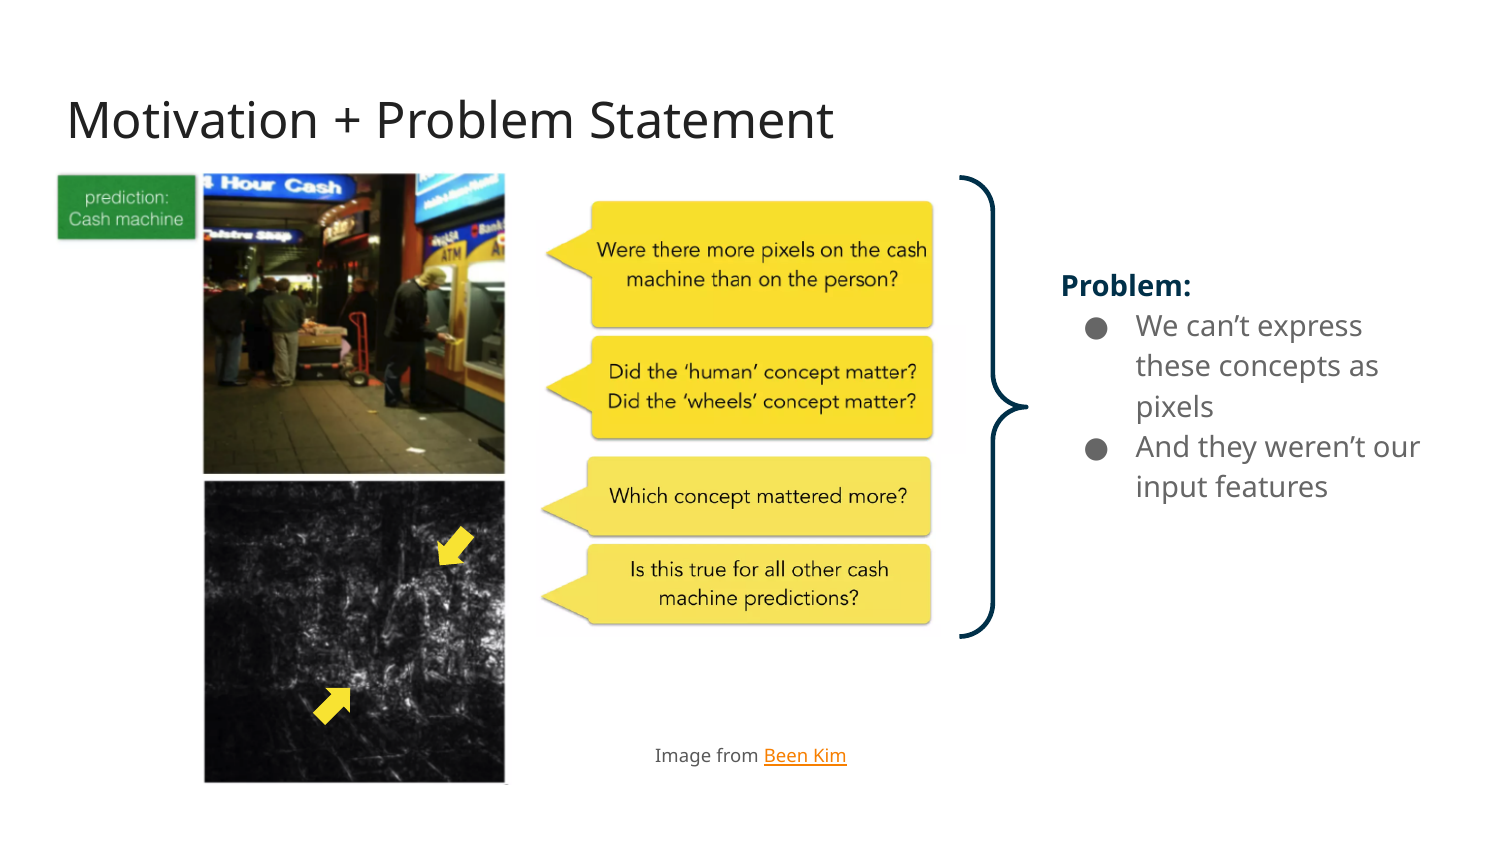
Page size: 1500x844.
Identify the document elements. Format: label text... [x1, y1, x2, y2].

title Motivation + Problem Statement [51, 72, 1449, 167]
subtitle Image from Been Kim [549, 724, 954, 785]
list Problem: We can’t express these concepts as pixels And they weren’t our input features [1045, 246, 1449, 568]
picture [536, 191, 967, 637]
text_box [959, 177, 1027, 637]
picture [50, 166, 513, 785]
